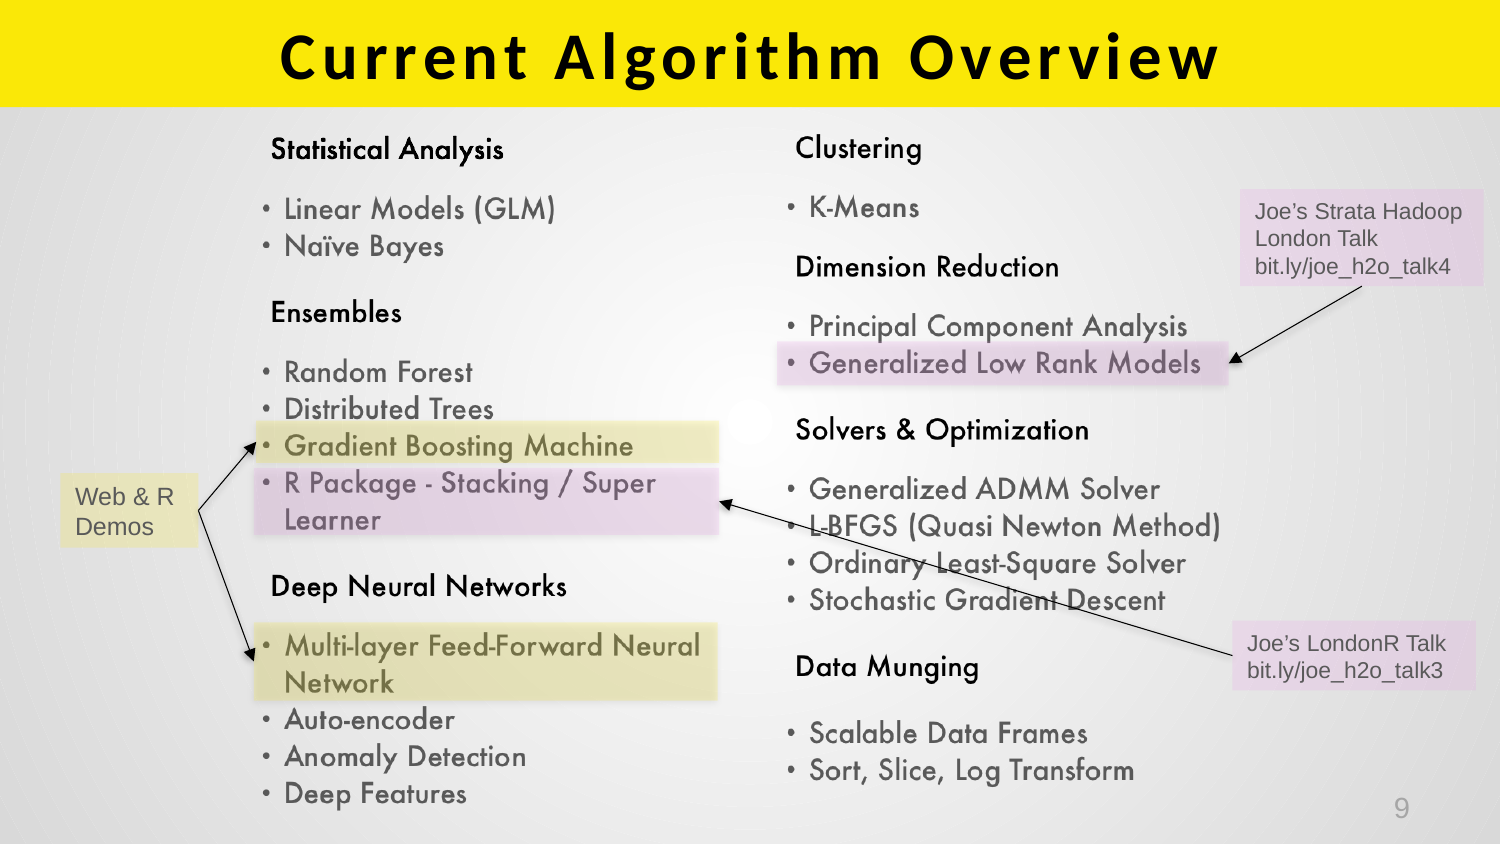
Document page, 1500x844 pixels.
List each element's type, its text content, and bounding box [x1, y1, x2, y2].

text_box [198, 441, 257, 512]
title Current Algorithm Overview [75, 0, 1425, 108]
picture [256, 89, 1427, 840]
text_box Joe’s Strata Hadoop London Talk bit.ly/joe_h2o_talk4 [1431, 189, 1484, 287]
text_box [198, 519, 254, 662]
text_box Joe’s LondonR Talk bit.ly/joe_h2o_talk3 [1431, 620, 1476, 691]
text_box Web & R Demos [60, 473, 193, 548]
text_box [718, 501, 1233, 657]
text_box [1228, 287, 1363, 364]
